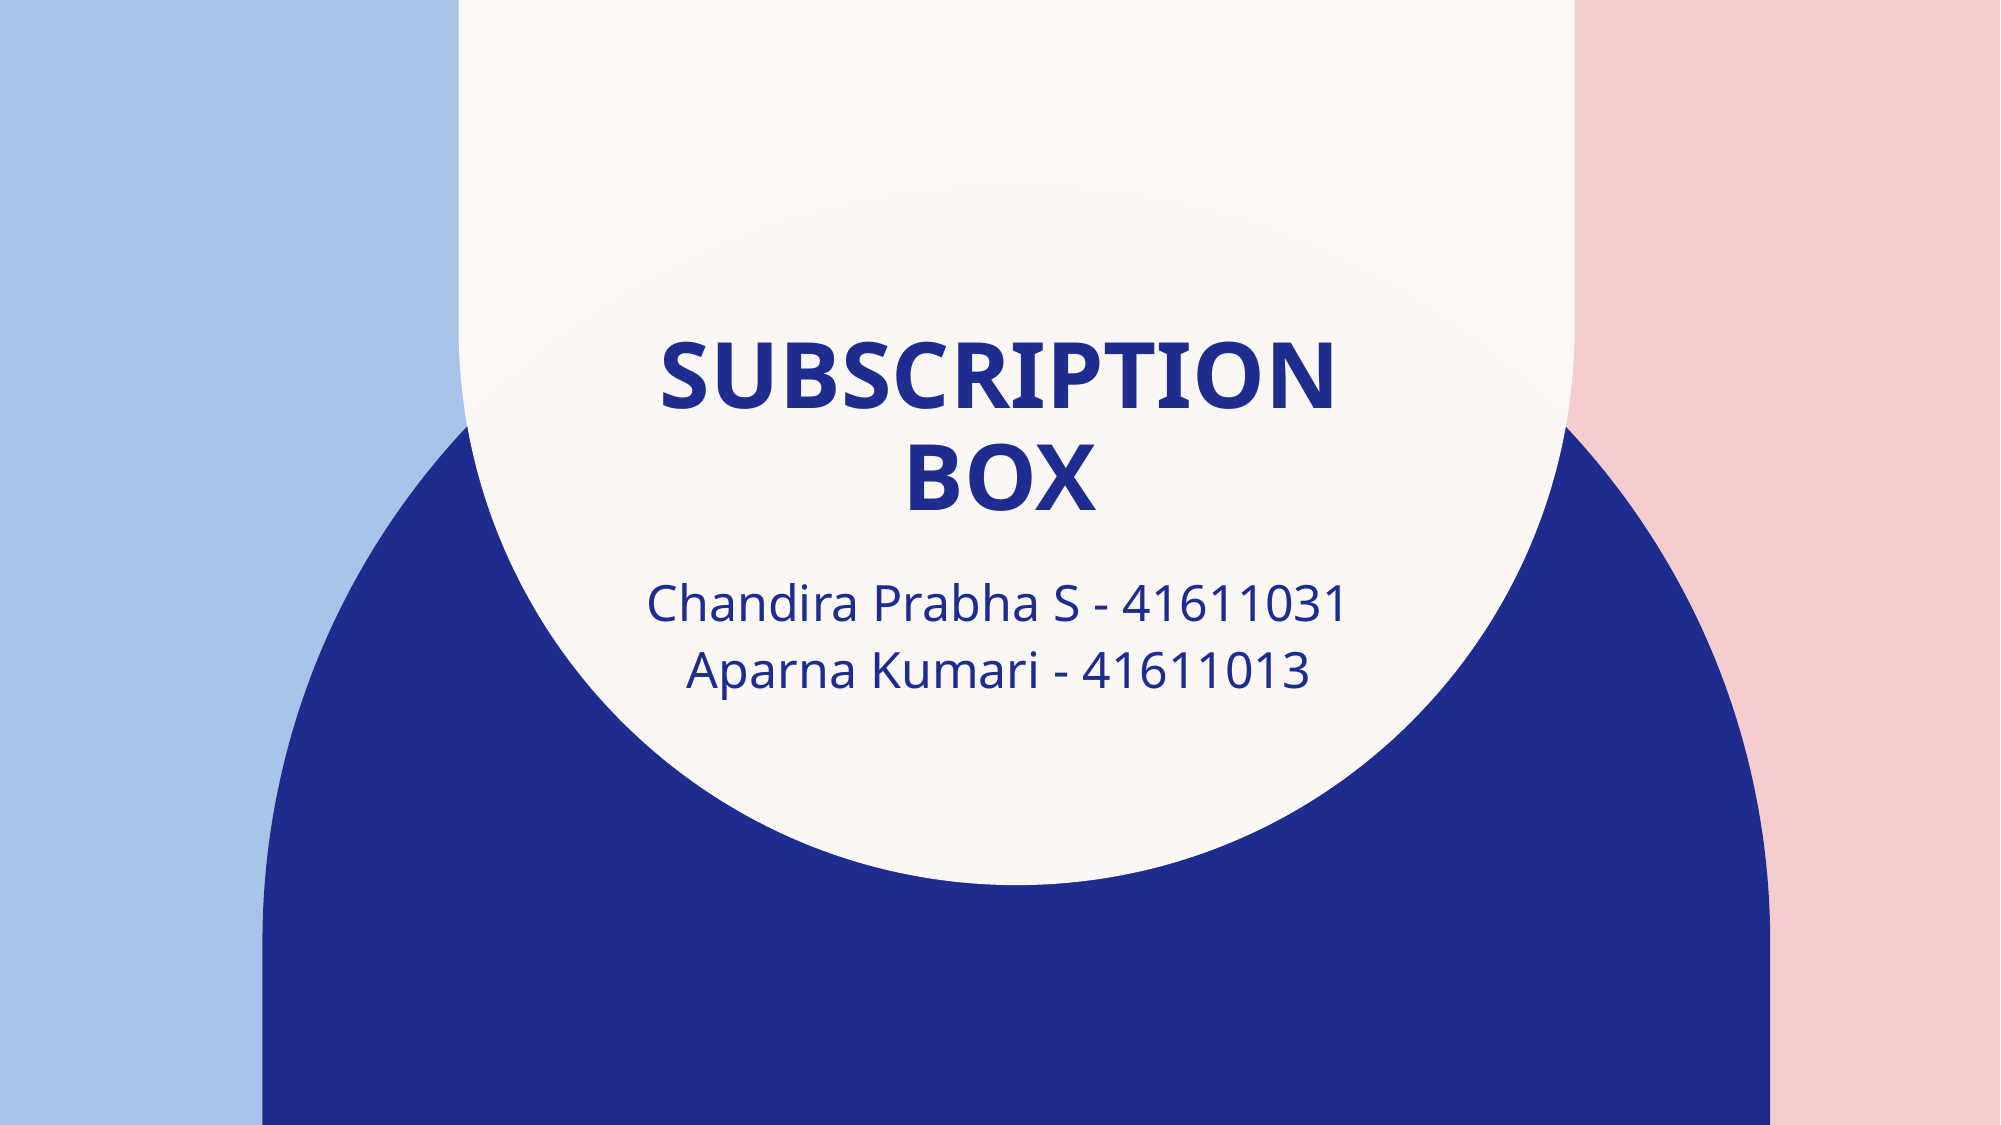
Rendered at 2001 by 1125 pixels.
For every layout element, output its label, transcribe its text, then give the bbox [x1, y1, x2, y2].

title Subscription box [558, 325, 1442, 527]
subtitle Chandira Prabha S - 41611031 Aparna Kumari - 41611013 [593, 571, 1405, 716]
